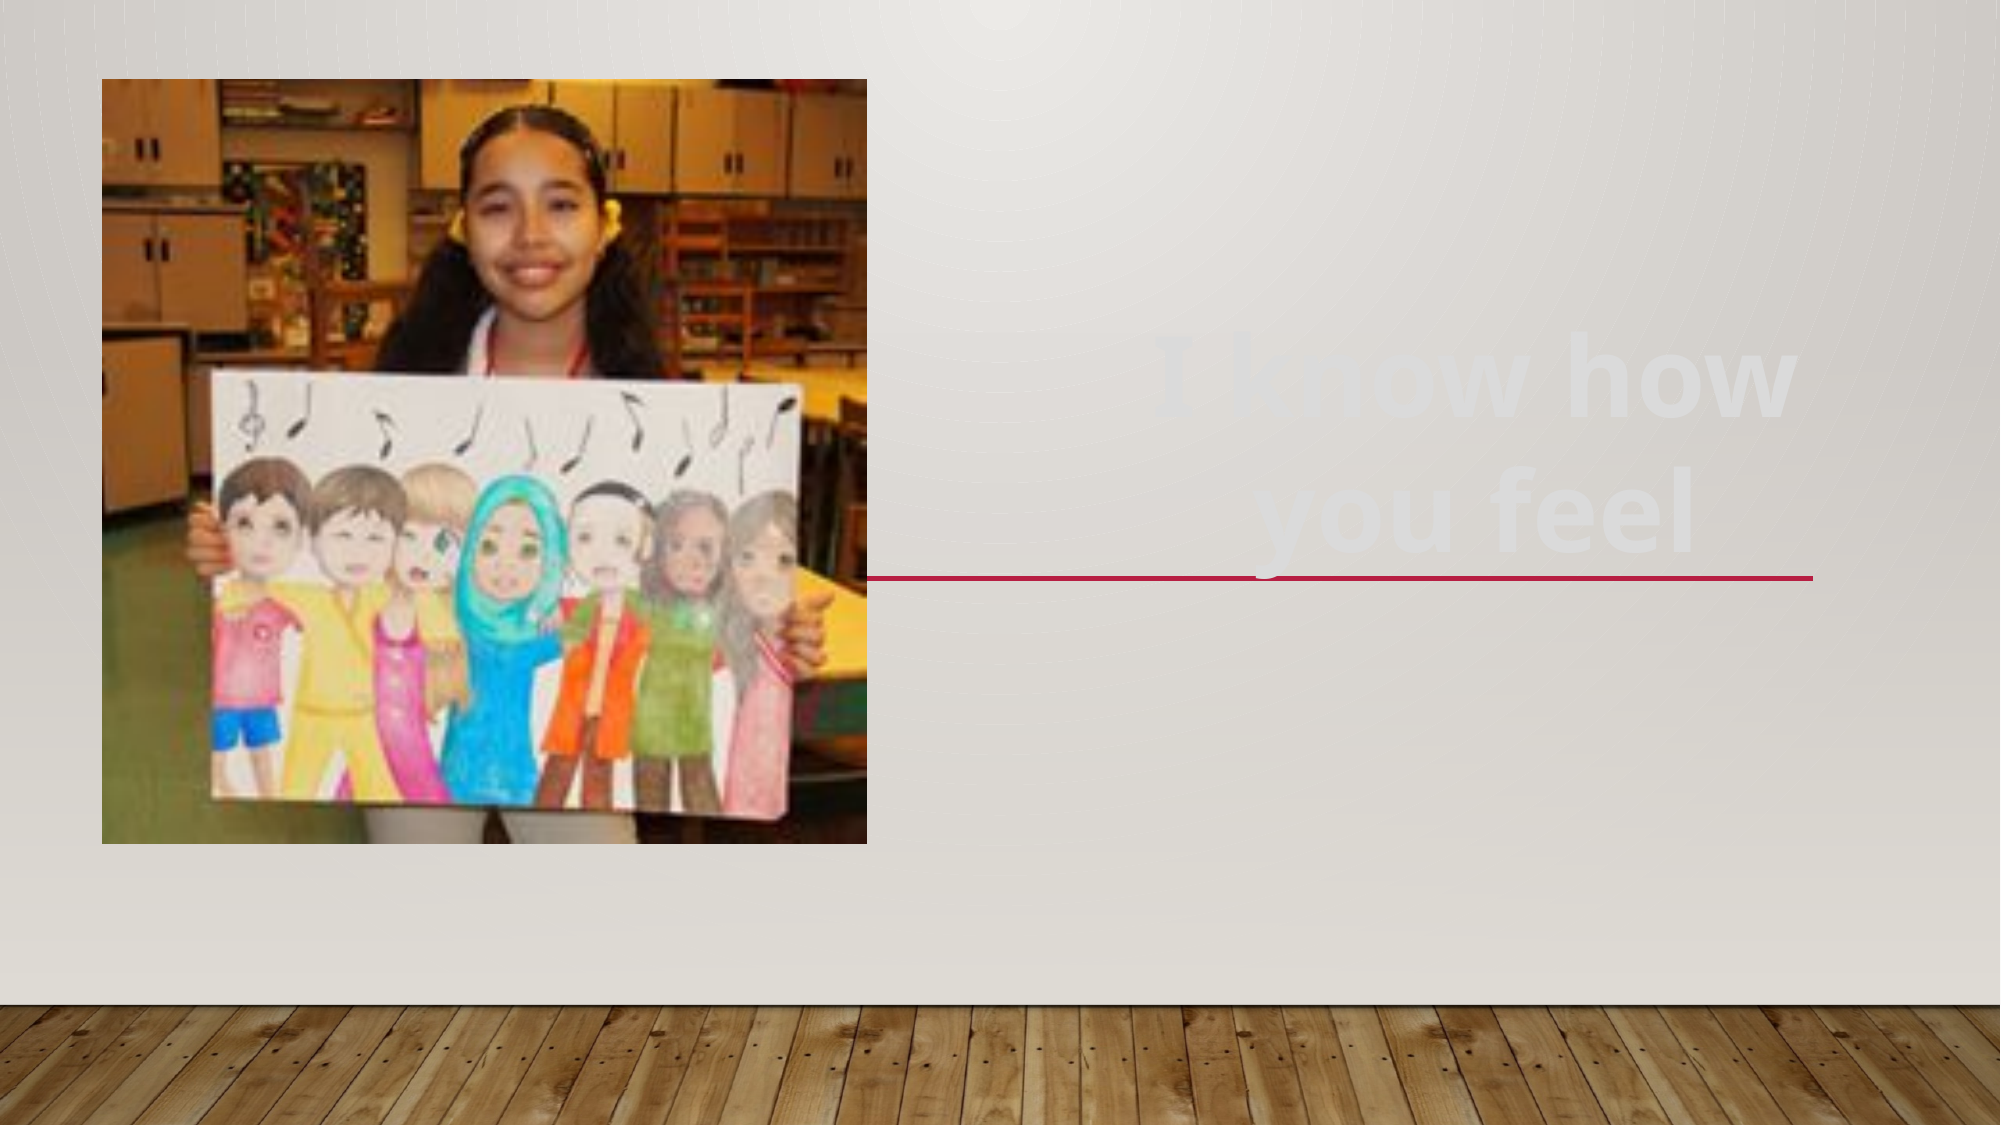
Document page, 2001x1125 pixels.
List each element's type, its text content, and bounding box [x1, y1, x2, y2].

picture [0, 1005, 2000, 1125]
picture [101, 79, 867, 844]
text_box I know how you feel [867, 297, 2000, 583]
